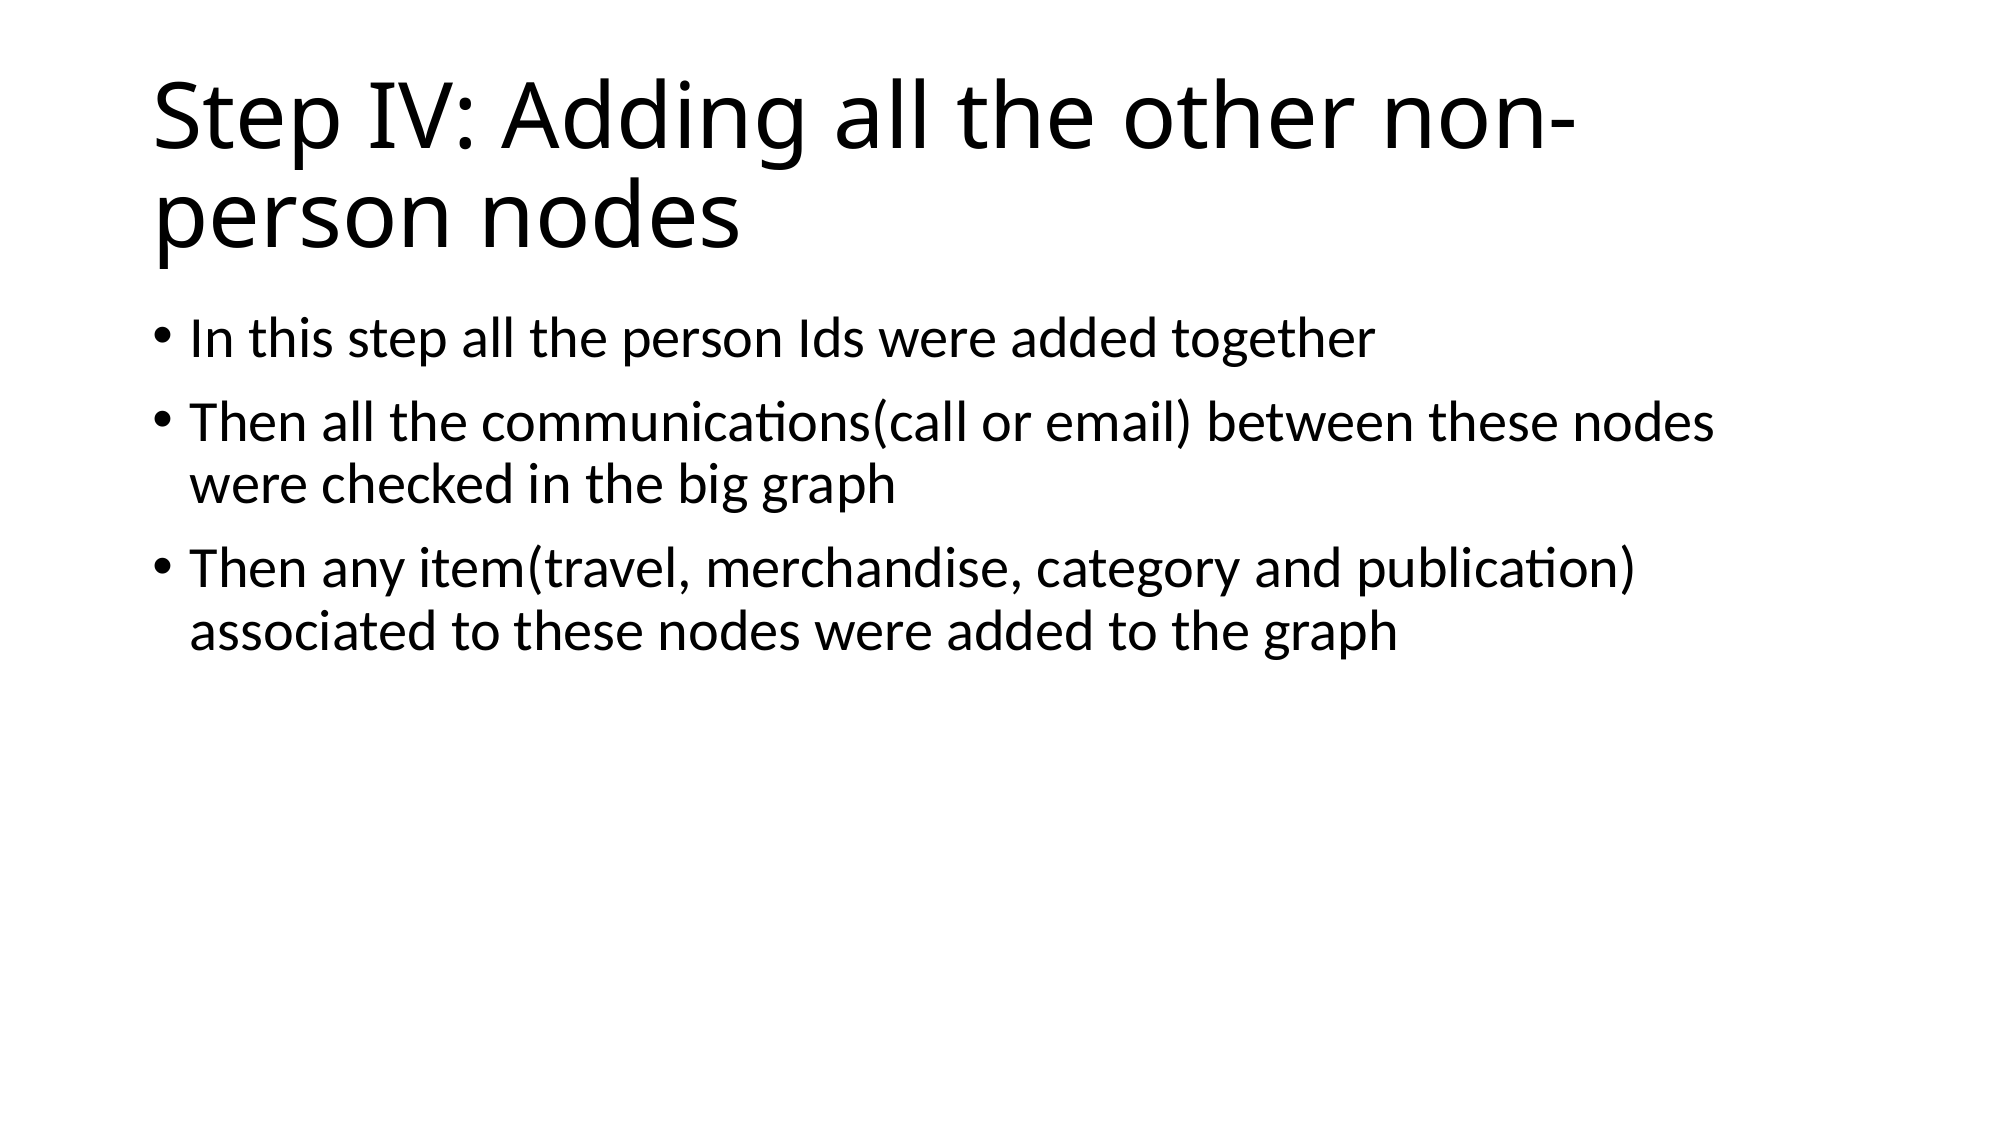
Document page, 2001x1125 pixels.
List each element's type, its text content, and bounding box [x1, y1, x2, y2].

list In this step all the person Ids were added together Then all the communications(call or email) between these nodes were checked in the big graph Then any item(travel, merchandise, category and publication) associated to these nodes were added to the graph [137, 299, 1863, 1014]
title Step IV: Adding all the other non-person nodes [137, 59, 1863, 278]
